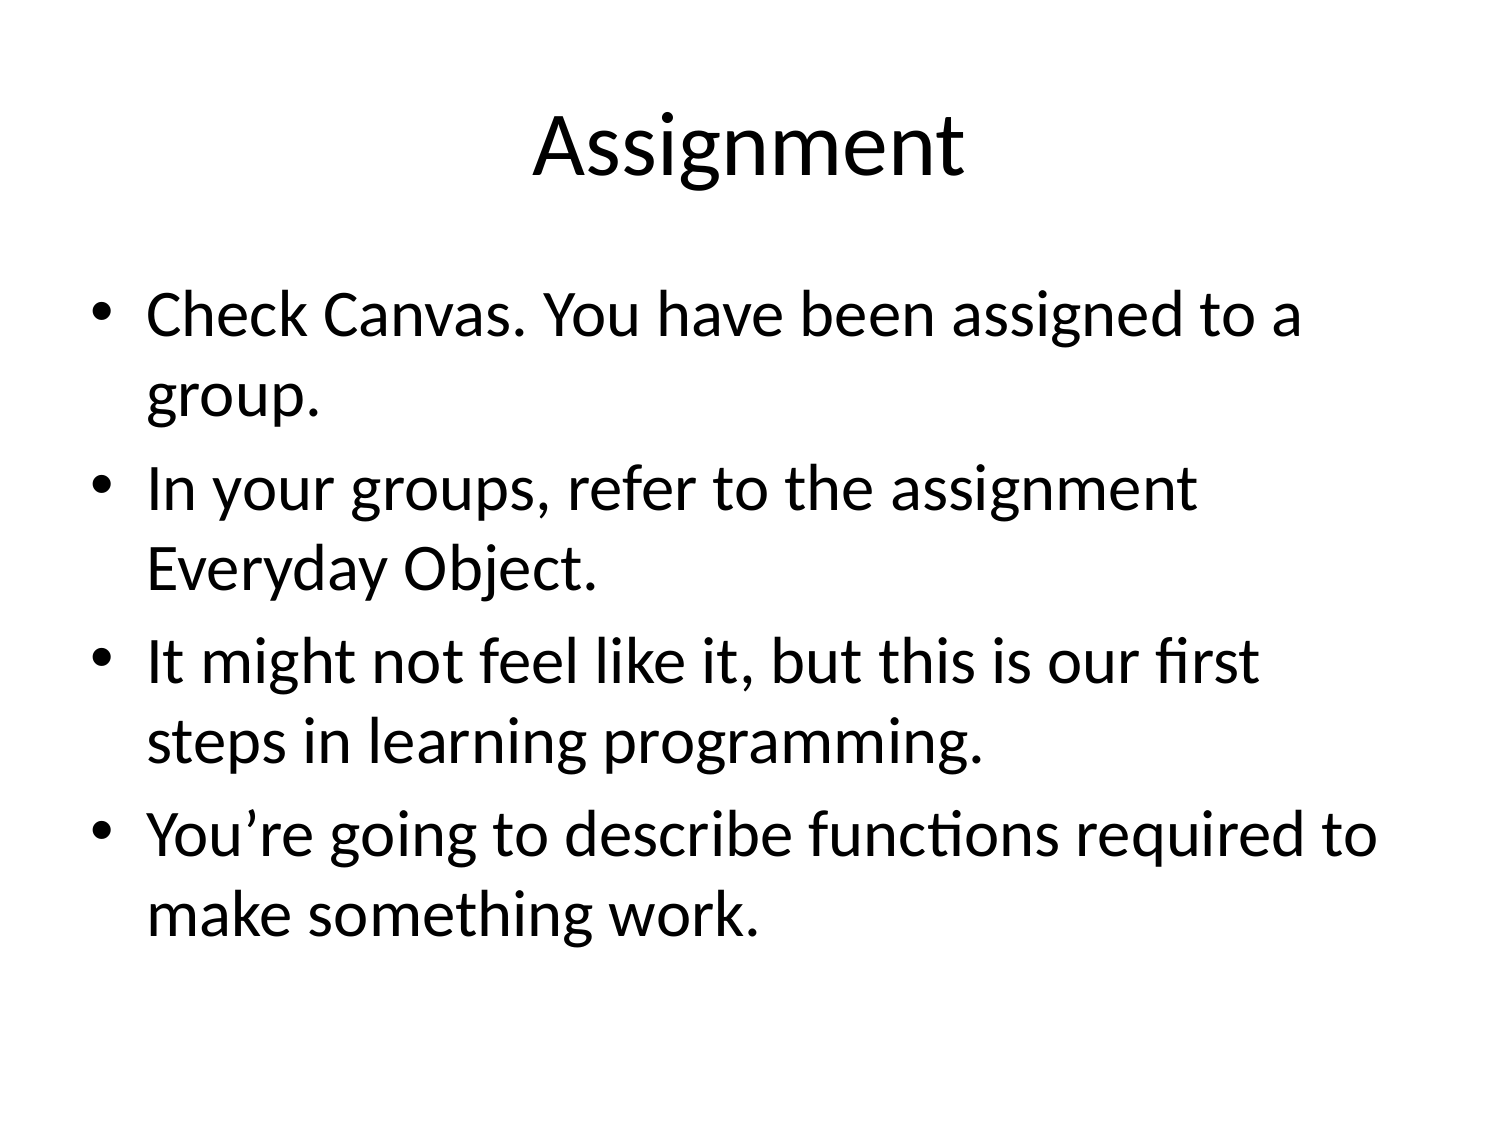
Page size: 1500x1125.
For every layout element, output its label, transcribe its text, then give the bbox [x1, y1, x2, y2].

title Assignment [75, 45, 1425, 233]
list Check Canvas. You have been assigned to a group. In your groups, refer to the assignment Everyday Object. It might not feel like it, but this is our first steps in learning programming. You’re going to describe functions required to make something work. [75, 262, 1425, 1005]
